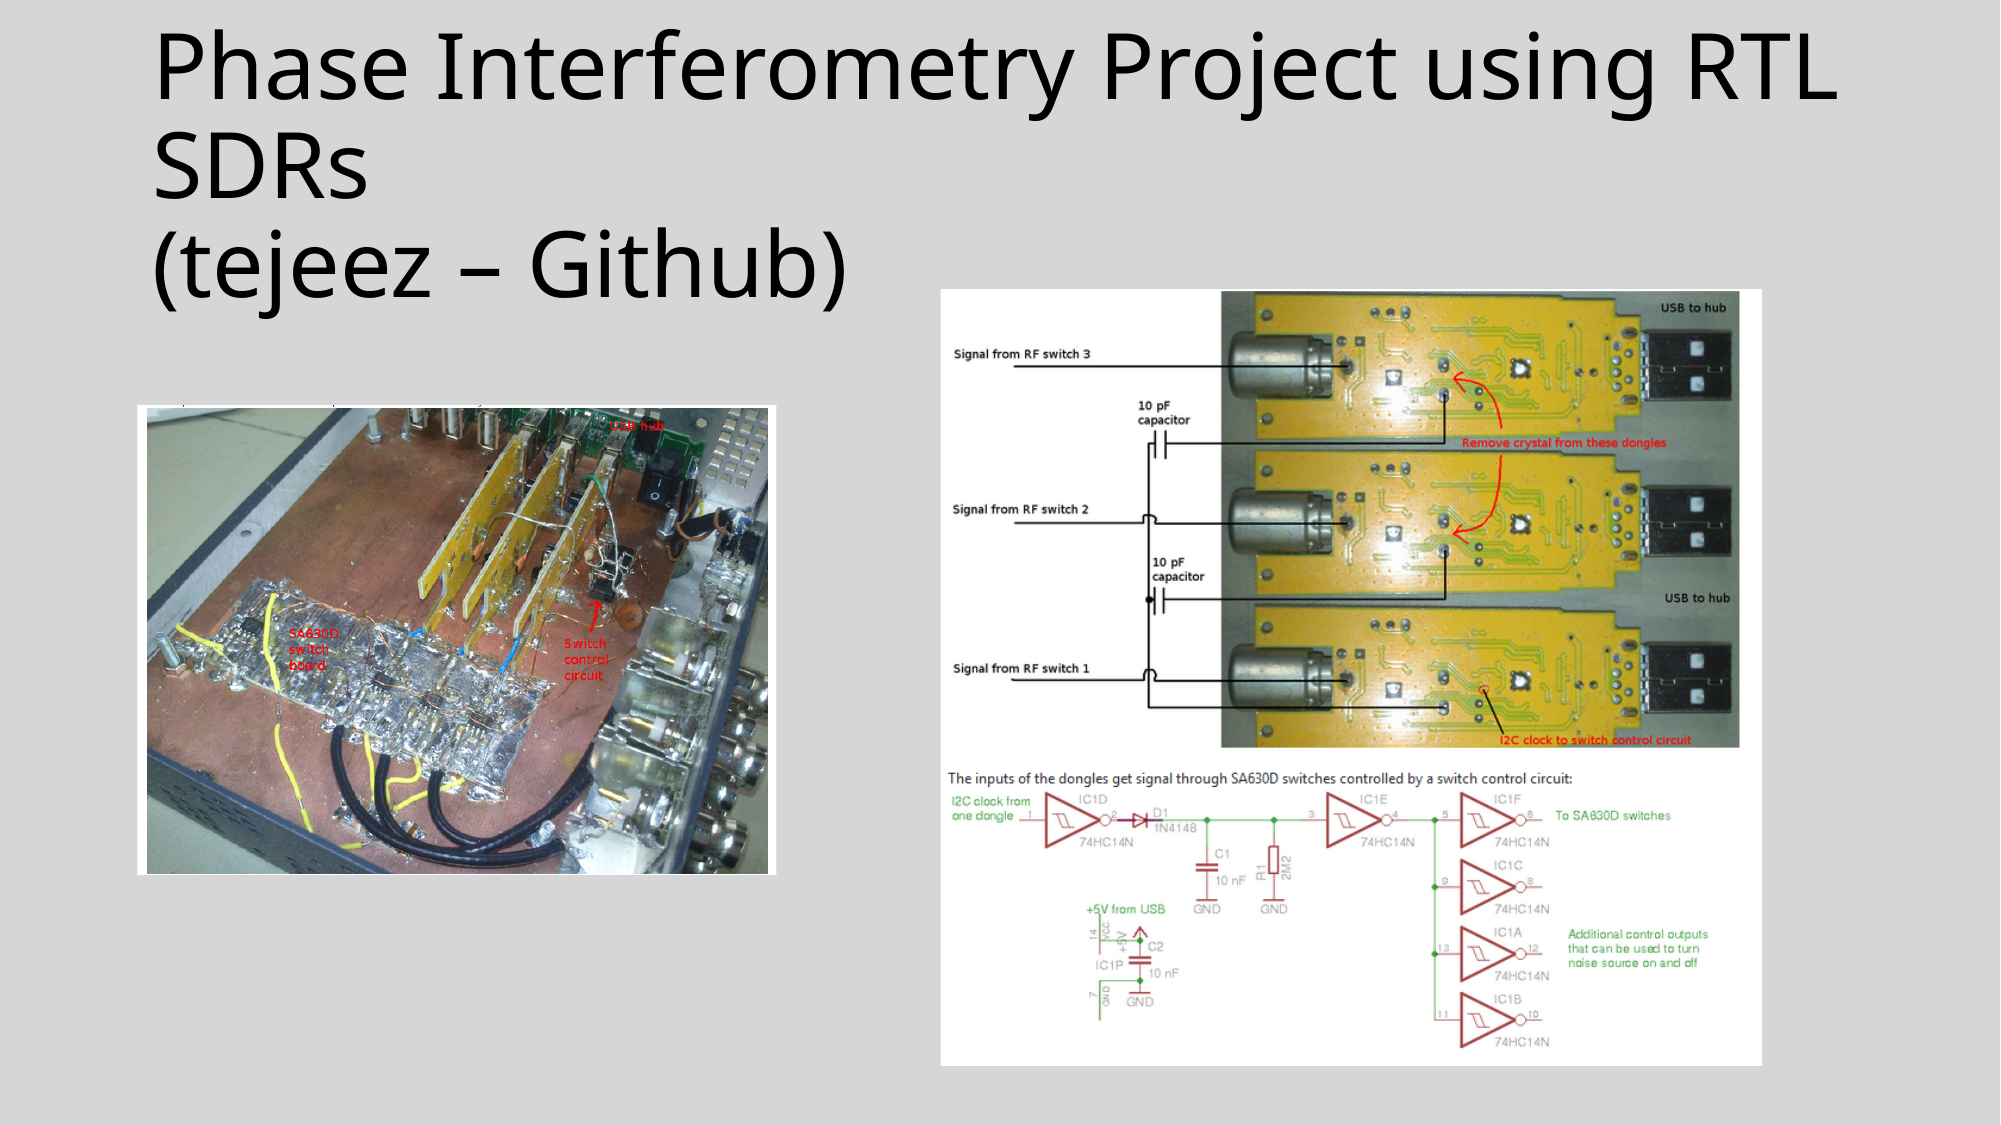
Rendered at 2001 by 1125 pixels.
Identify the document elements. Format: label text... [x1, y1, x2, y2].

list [137, 405, 777, 875]
title Phase Interferometry Project using RTL SDRs (tejeez – Github) [137, 59, 1863, 278]
picture [940, 289, 1762, 1066]
